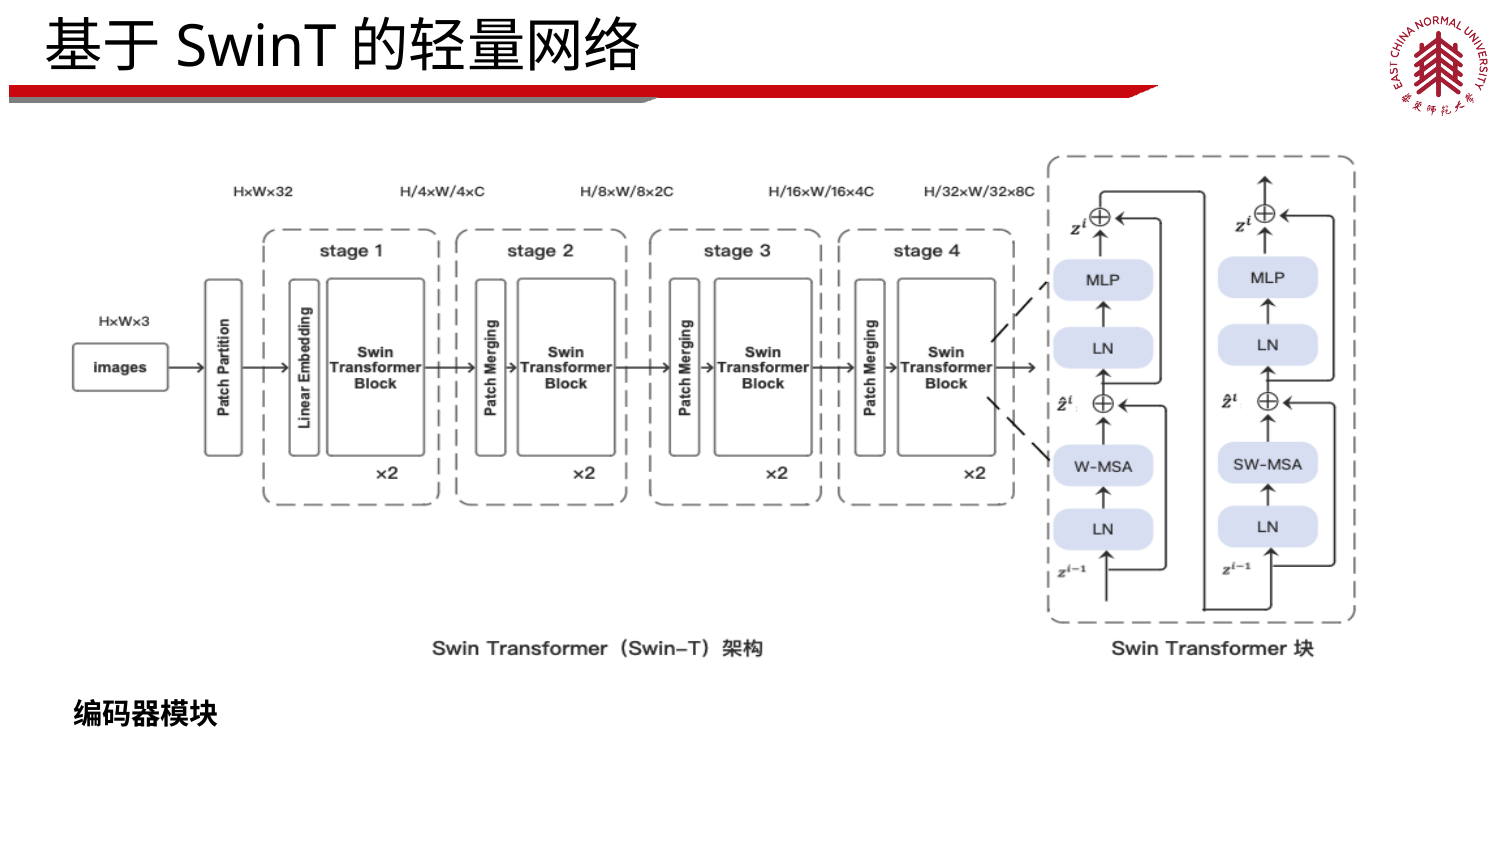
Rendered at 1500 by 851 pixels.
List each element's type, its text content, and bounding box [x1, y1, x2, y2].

text_box 编码器模块 [14, 670, 1439, 790]
picture [63, 16, 1500, 684]
text_box 基于SwinT的轻量网络 [30, 0, 779, 86]
picture [9, 85, 1158, 103]
